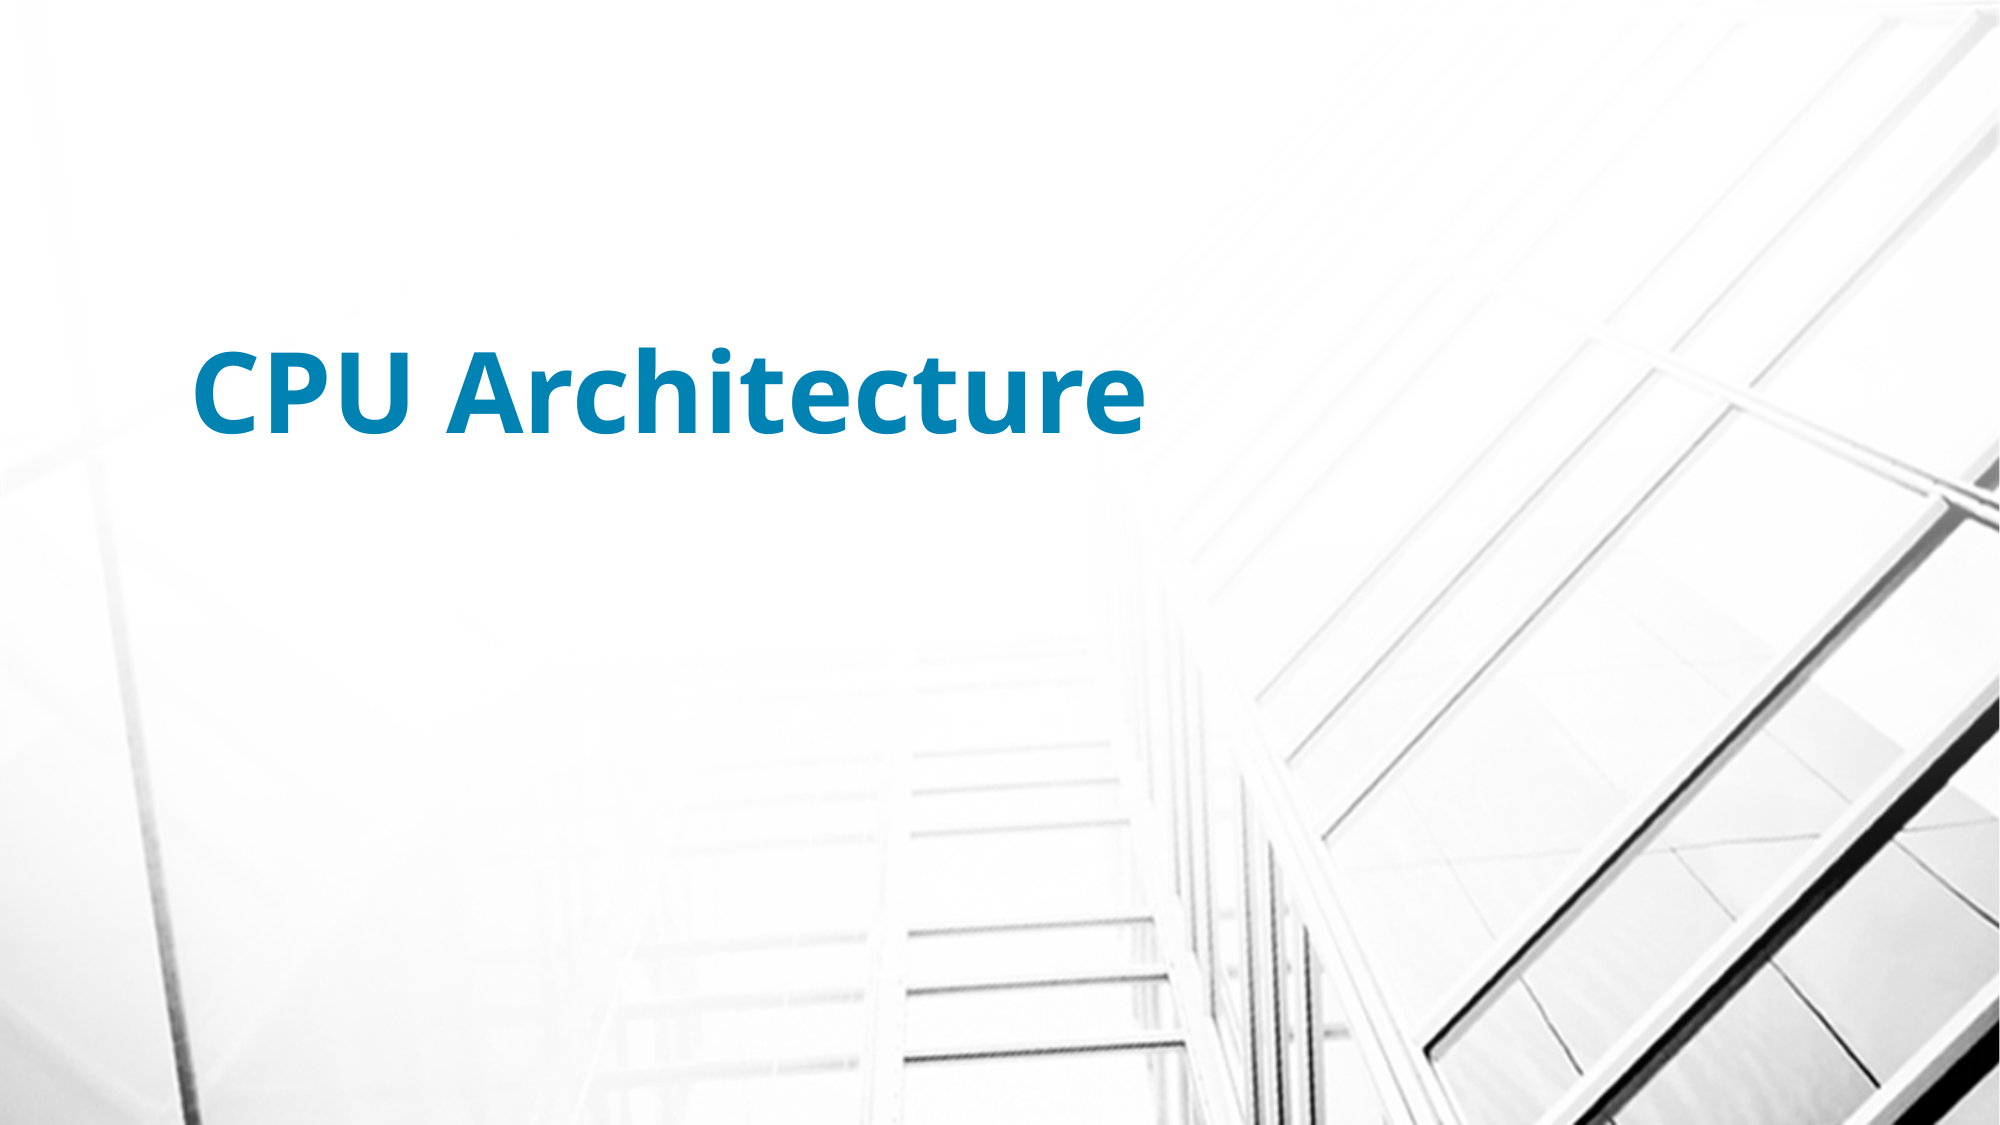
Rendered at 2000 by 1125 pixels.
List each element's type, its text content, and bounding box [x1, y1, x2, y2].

title CPU Architecture [174, 87, 1600, 463]
picture [0, 0, 2000, 1125]
